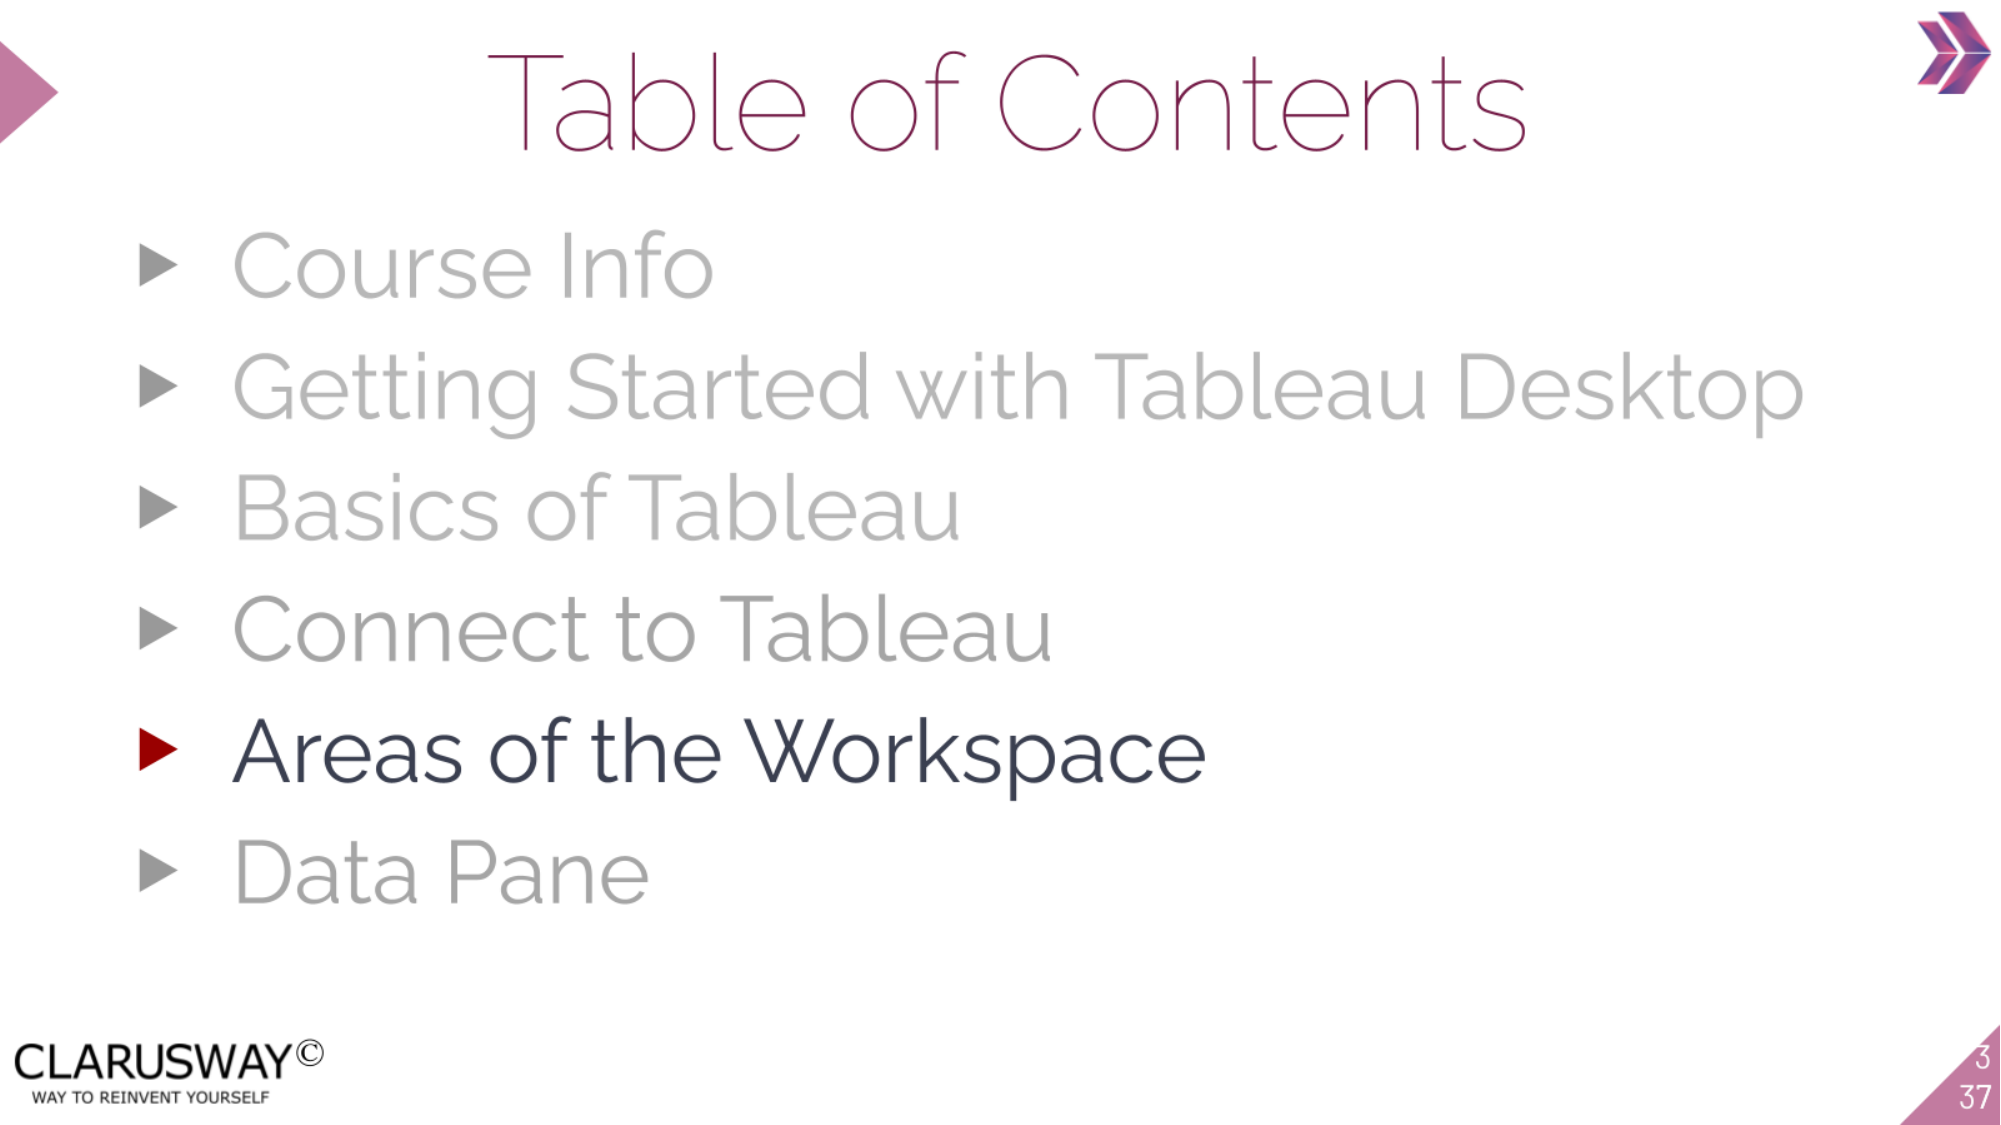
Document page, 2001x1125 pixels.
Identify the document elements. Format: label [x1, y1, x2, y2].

list [0, 0, 2000, 1125]
